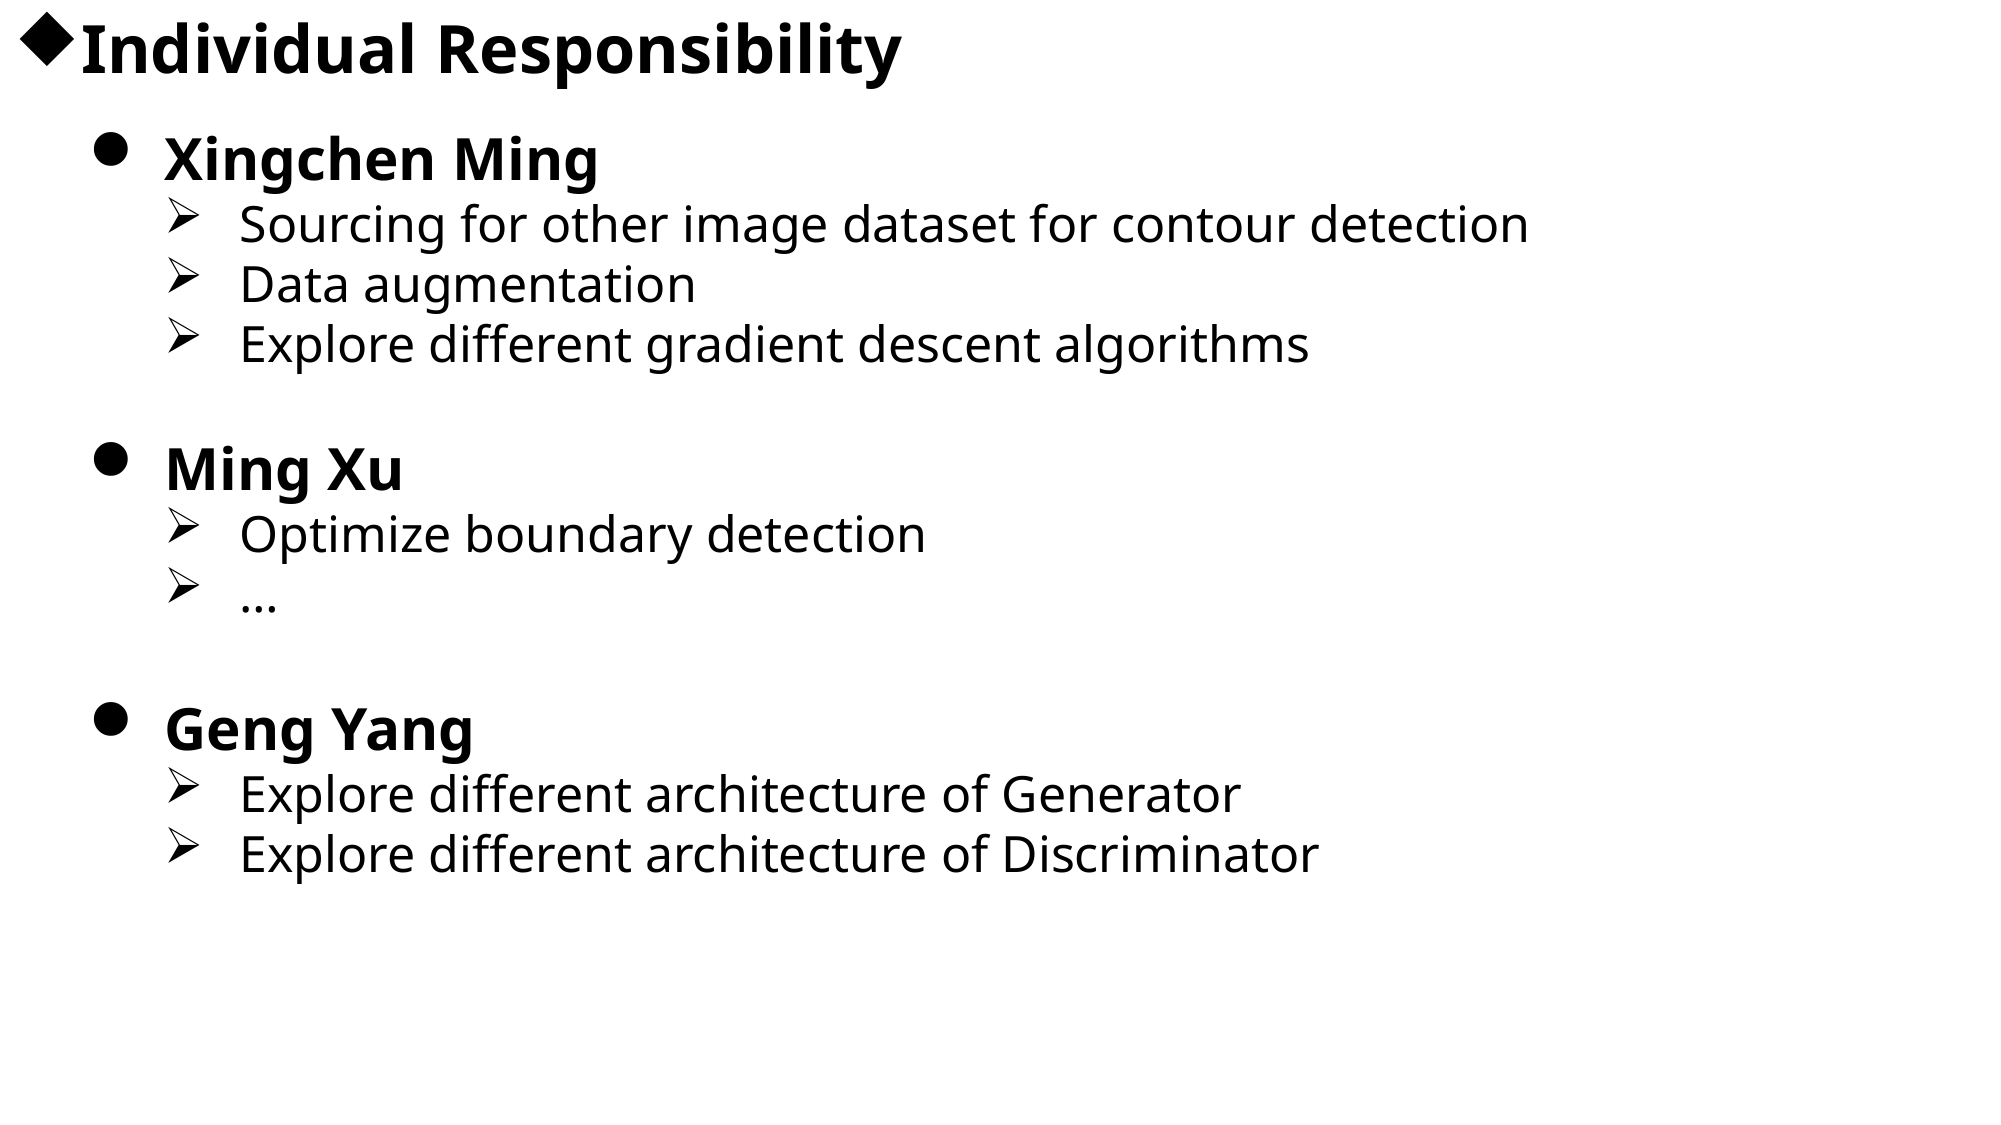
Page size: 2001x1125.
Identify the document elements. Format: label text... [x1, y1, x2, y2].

text_box Individual Responsibility [0, 0, 1237, 95]
text_box Xingchen Ming Sourcing for other image dataset for contour detection Data augmentation Explore different gradient descent algorithms Ming Xu Optimize boundary detection … Geng Yang Explore different architecture of Generator Explore different architecture of Discriminator [75, 114, 1965, 960]
